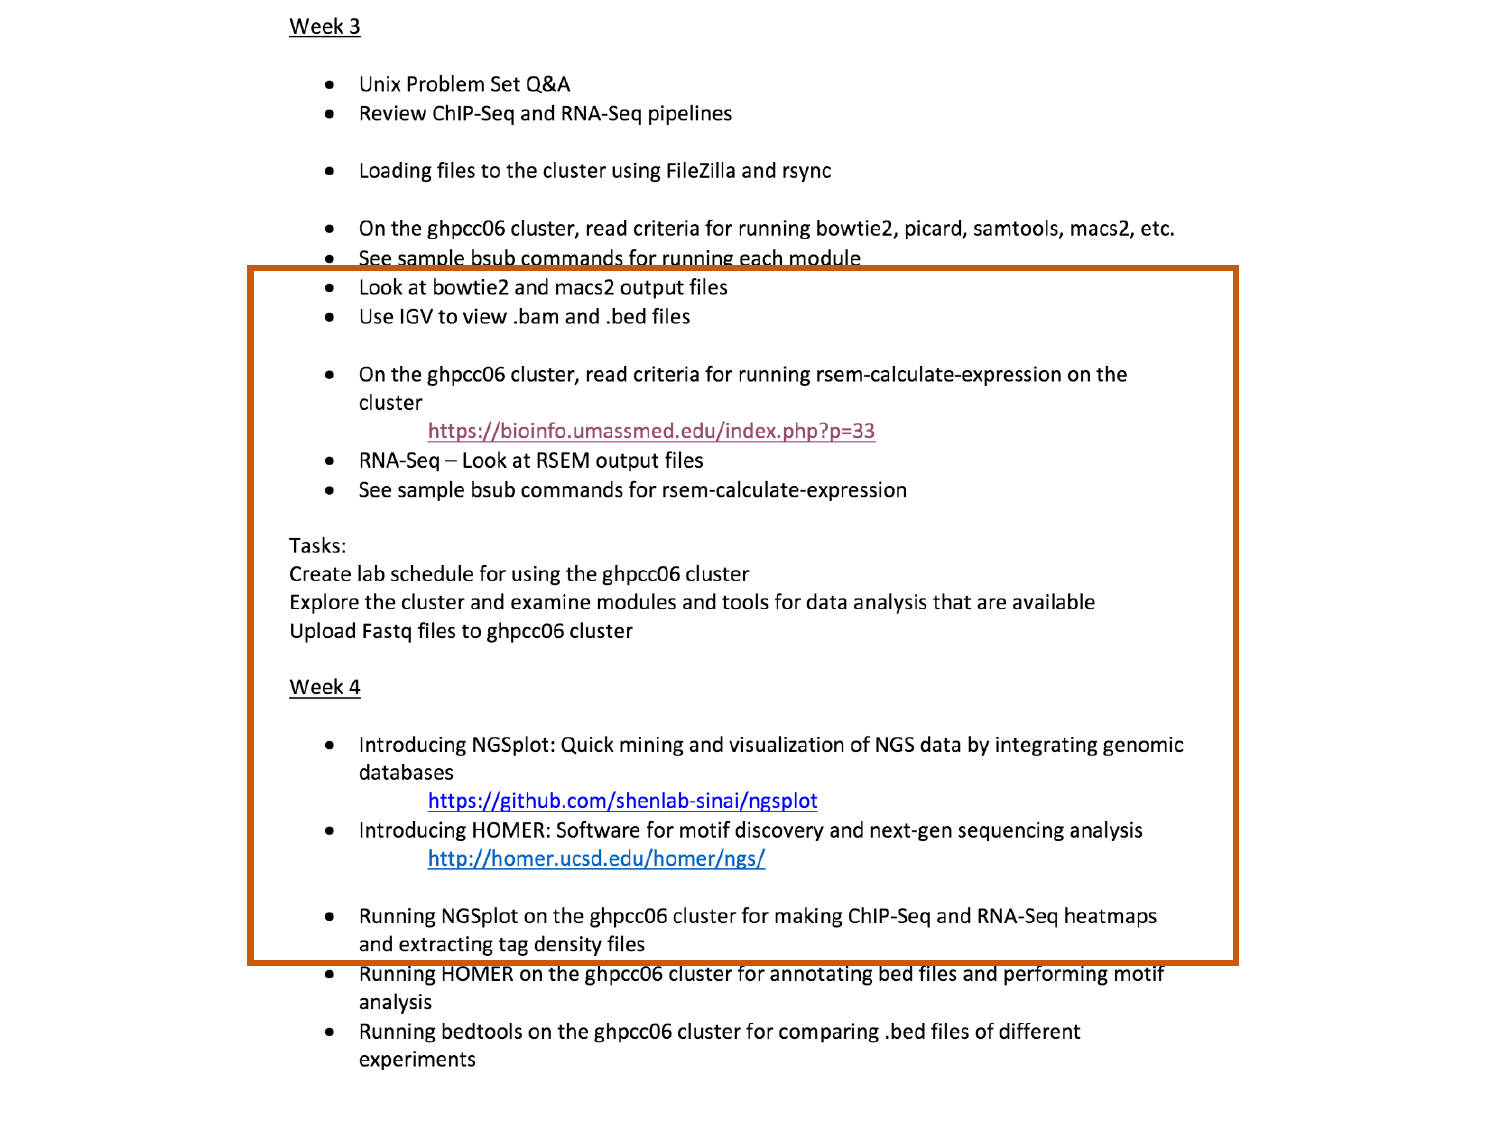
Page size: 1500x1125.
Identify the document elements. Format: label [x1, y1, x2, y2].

picture [250, 0, 1250, 1125]
